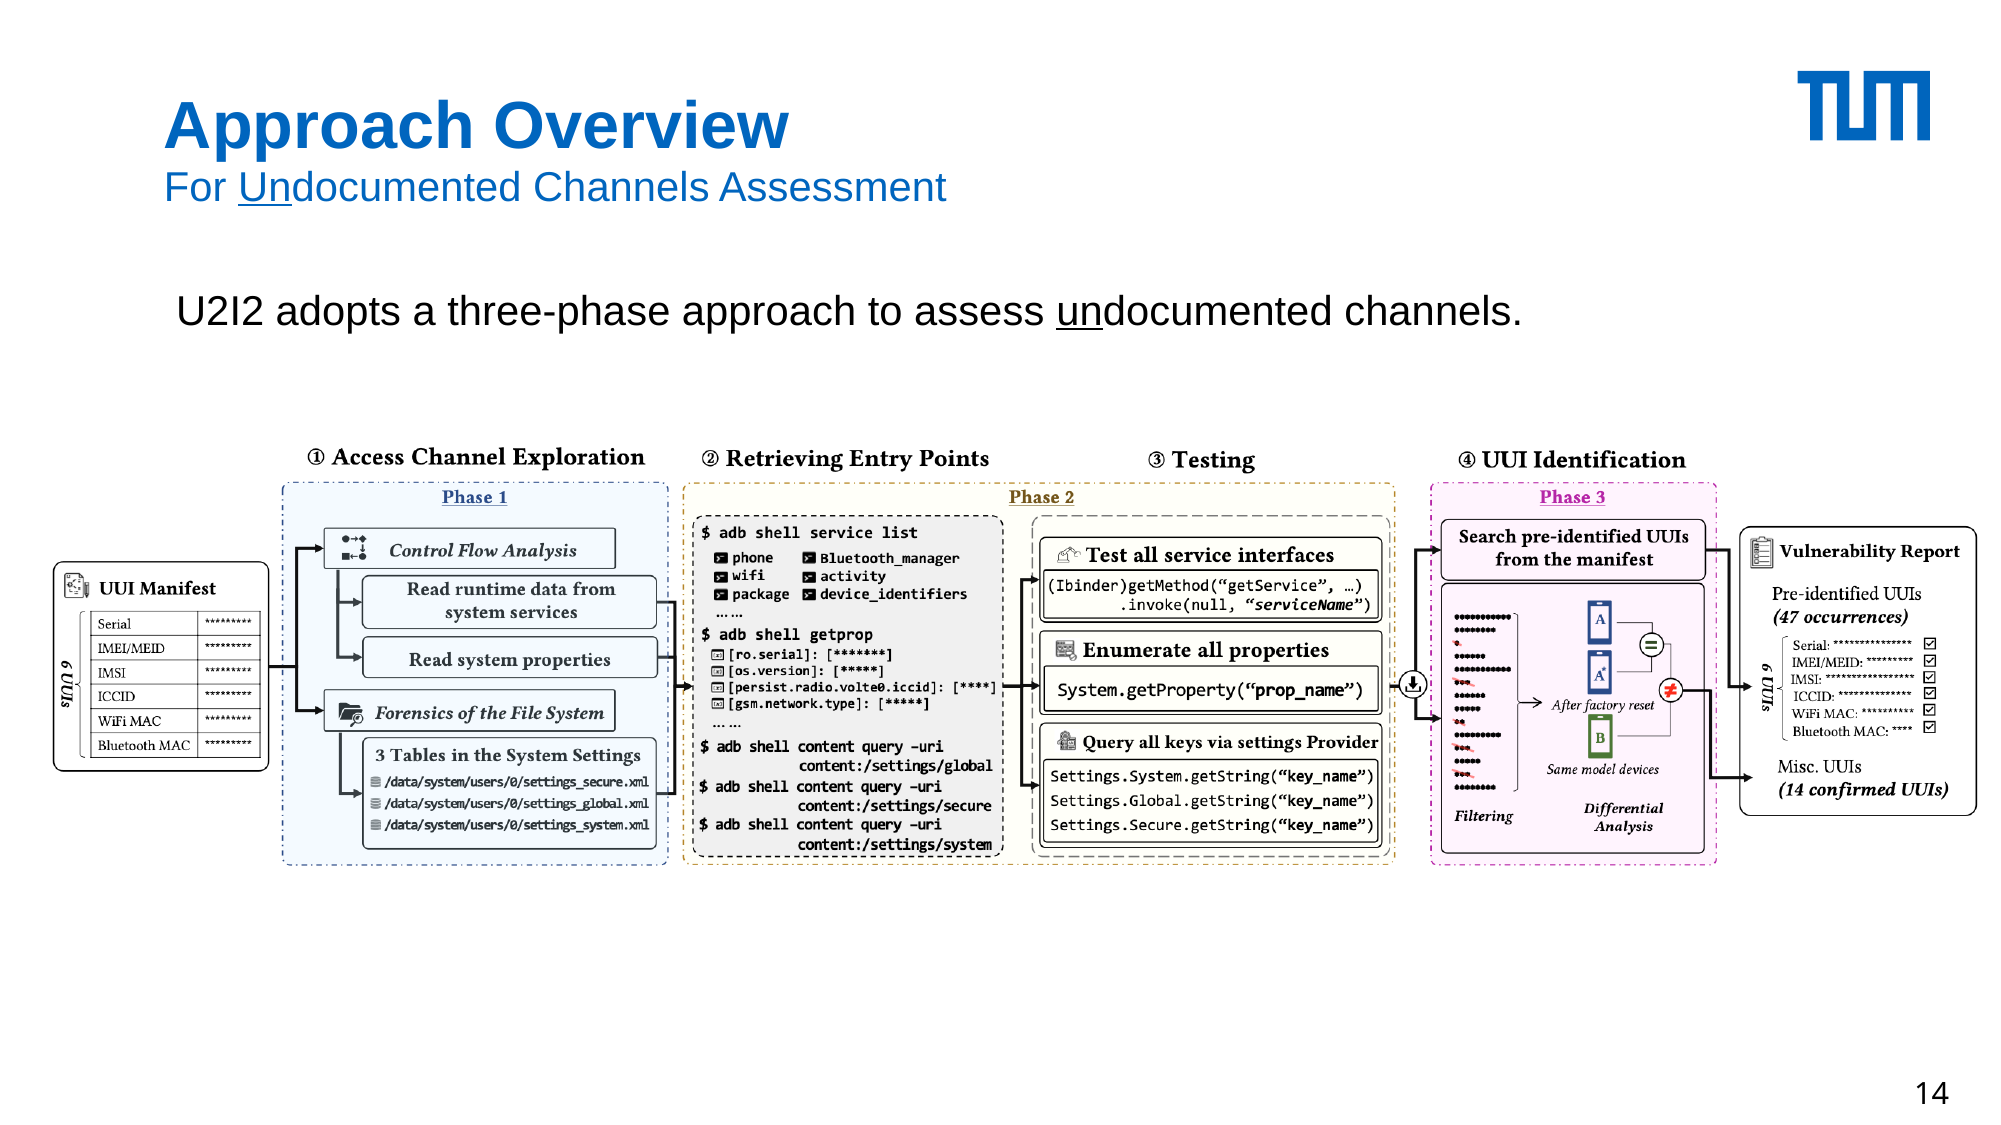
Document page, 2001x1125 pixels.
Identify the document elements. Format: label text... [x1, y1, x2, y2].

text_box Approach Overview [149, 74, 1346, 170]
text_box For Undocumented Channels Assessment [149, 152, 1168, 217]
slide_number 14 [1482, 1065, 1950, 1125]
picture [14, 419, 2000, 920]
text_box U2I2 adopts a three-phase approach to assess undocumented channels. [160, 276, 1931, 373]
